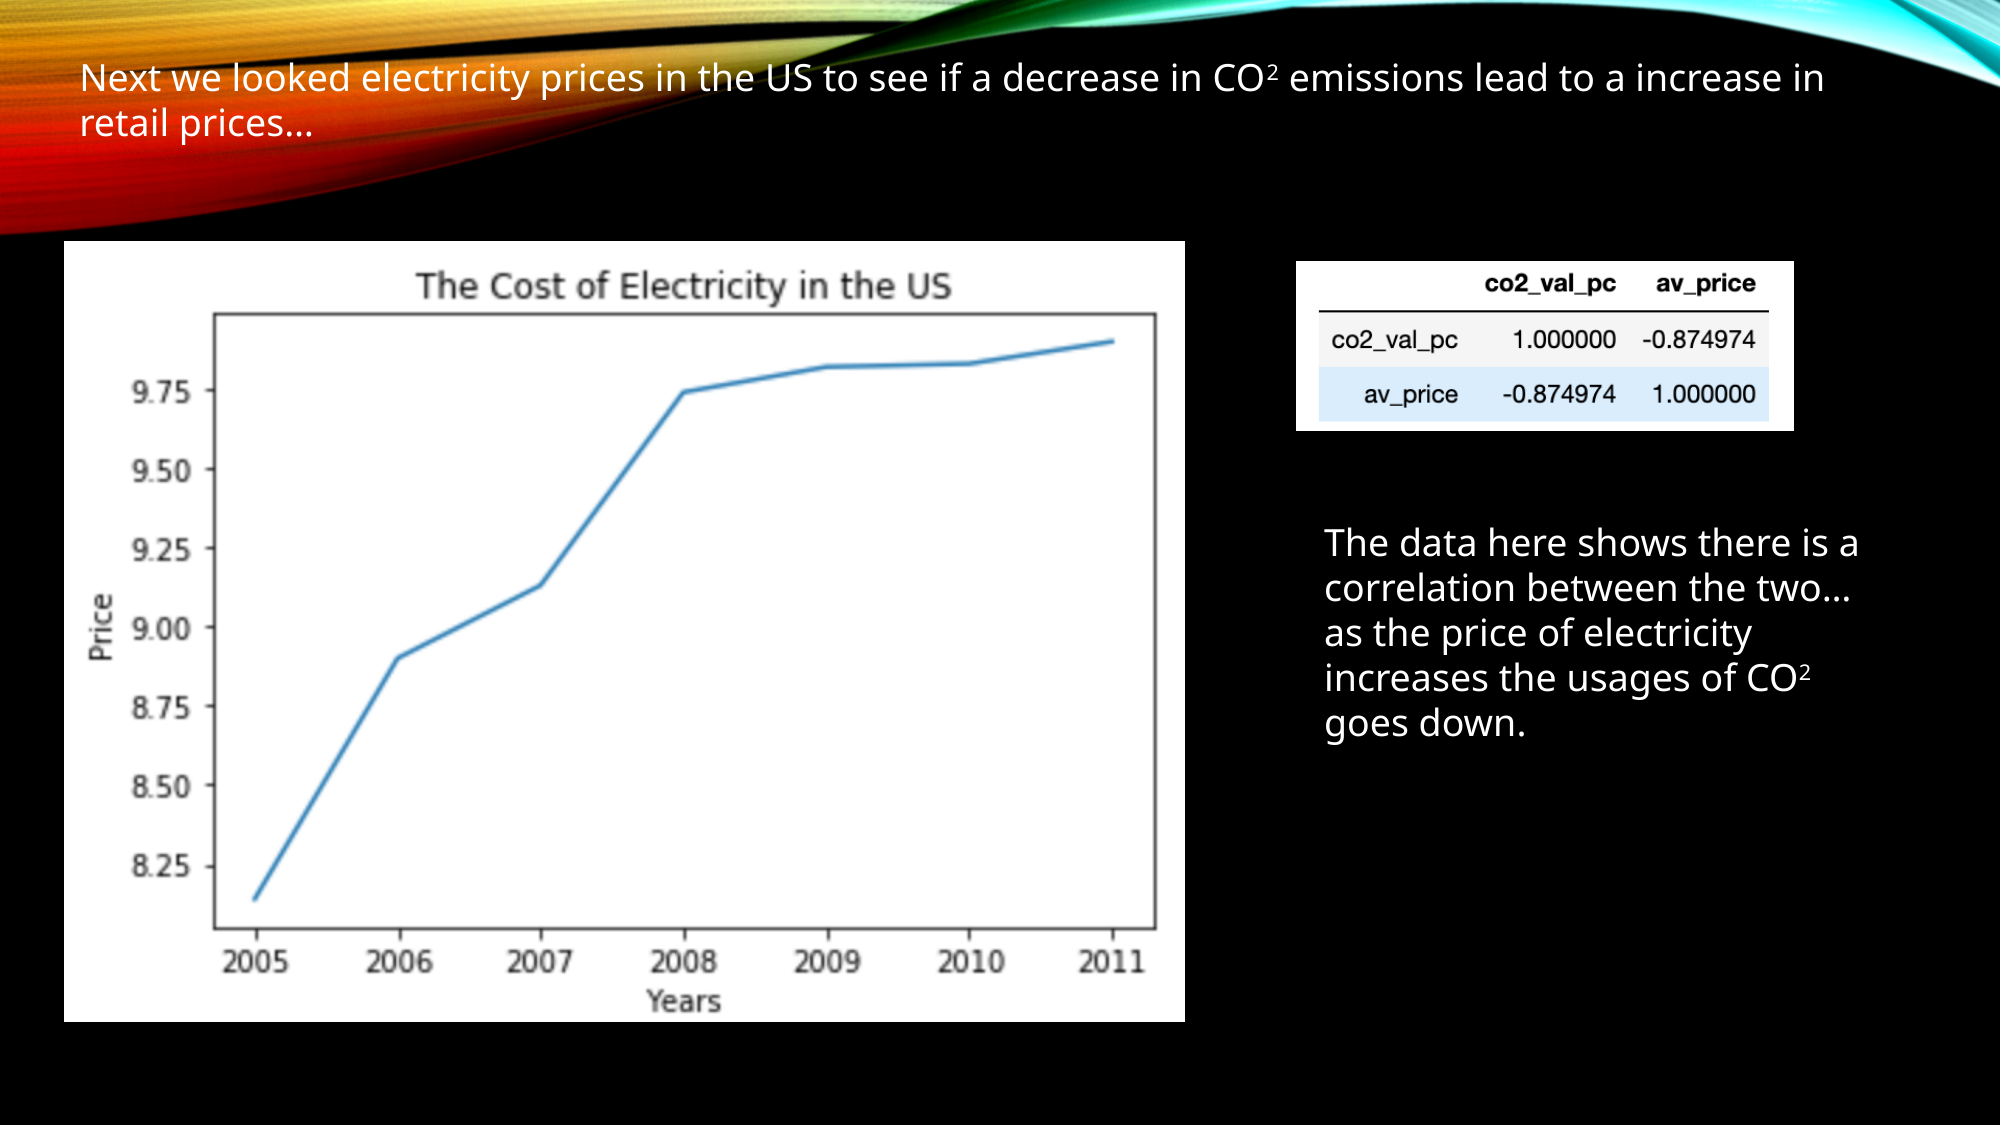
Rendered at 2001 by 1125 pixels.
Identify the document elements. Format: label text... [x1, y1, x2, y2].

text_box The data here shows there is a correlation between the two…as the price of electricity increases the usages of CO2 goes down. [1309, 512, 1889, 752]
picture [1295, 261, 1795, 431]
picture [0, 0, 2000, 237]
picture [64, 241, 1186, 1022]
text_box Next we looked electricity prices in the US to see if a decrease in CO2 emissions lead to a increase in retail prices… [64, 47, 1889, 152]
